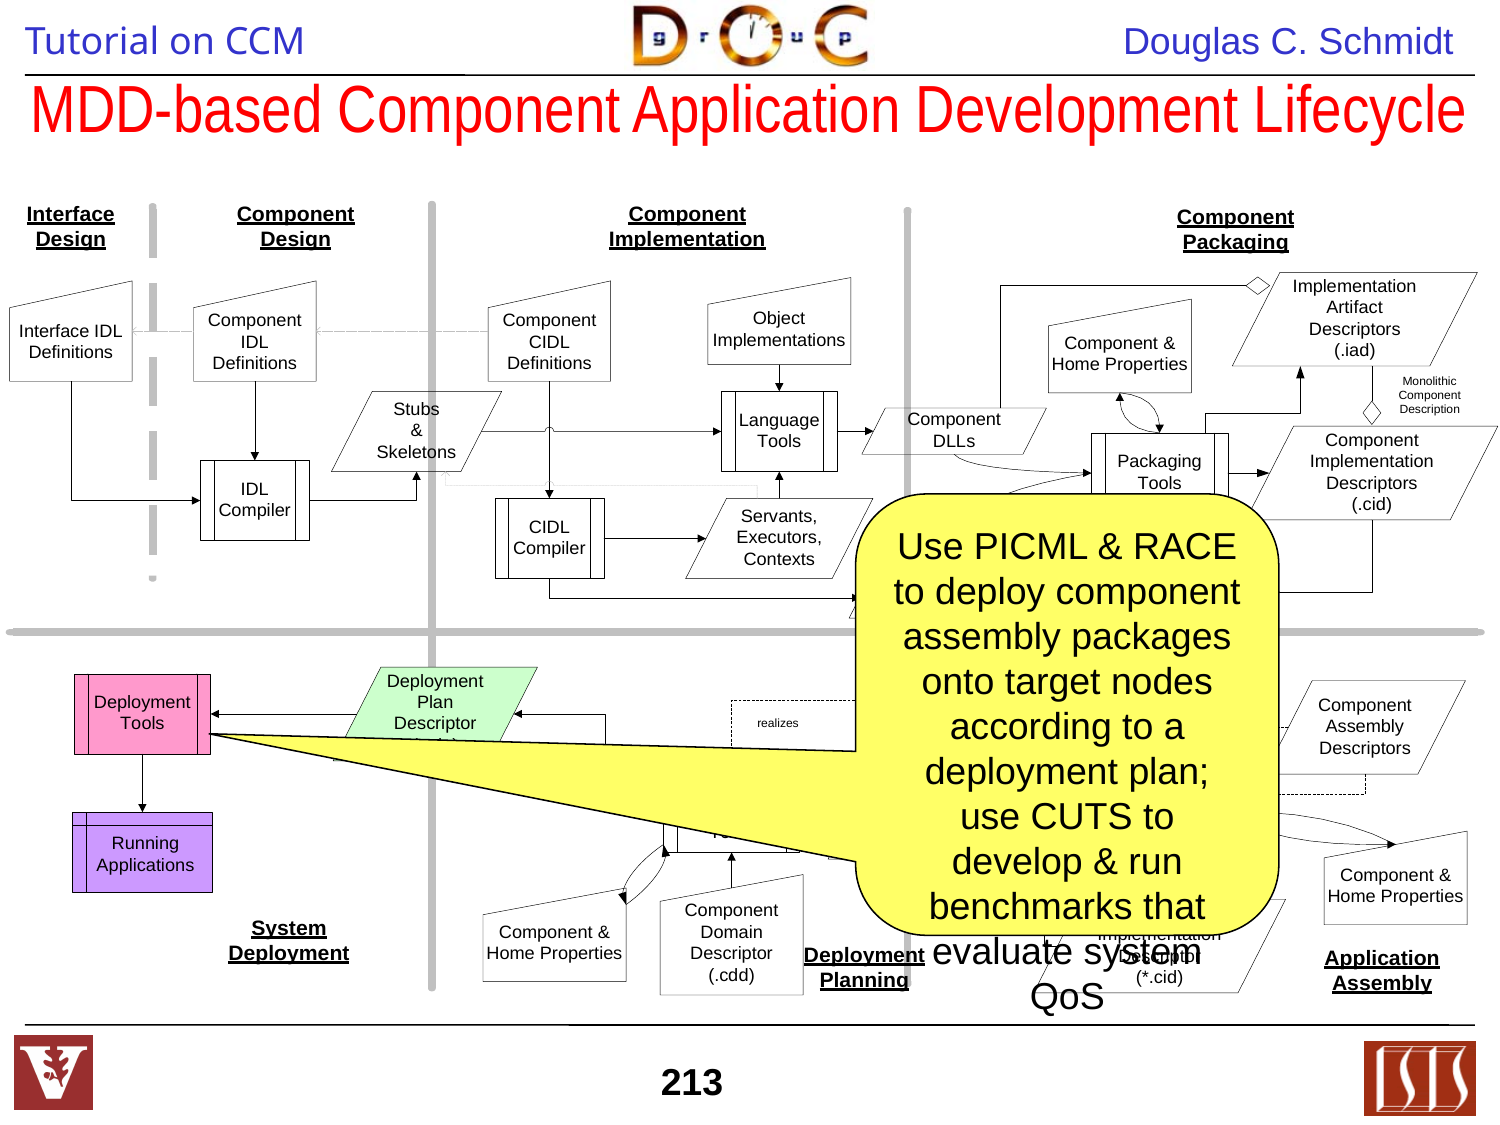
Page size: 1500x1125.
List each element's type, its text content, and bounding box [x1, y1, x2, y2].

picture [1364, 1041, 1476, 1116]
picture [624, 0, 875, 71]
picture [14, 1035, 93, 1110]
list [0, 190, 1500, 1009]
title MDD-based Component Application Development Lifecycle [0, 74, 1500, 138]
